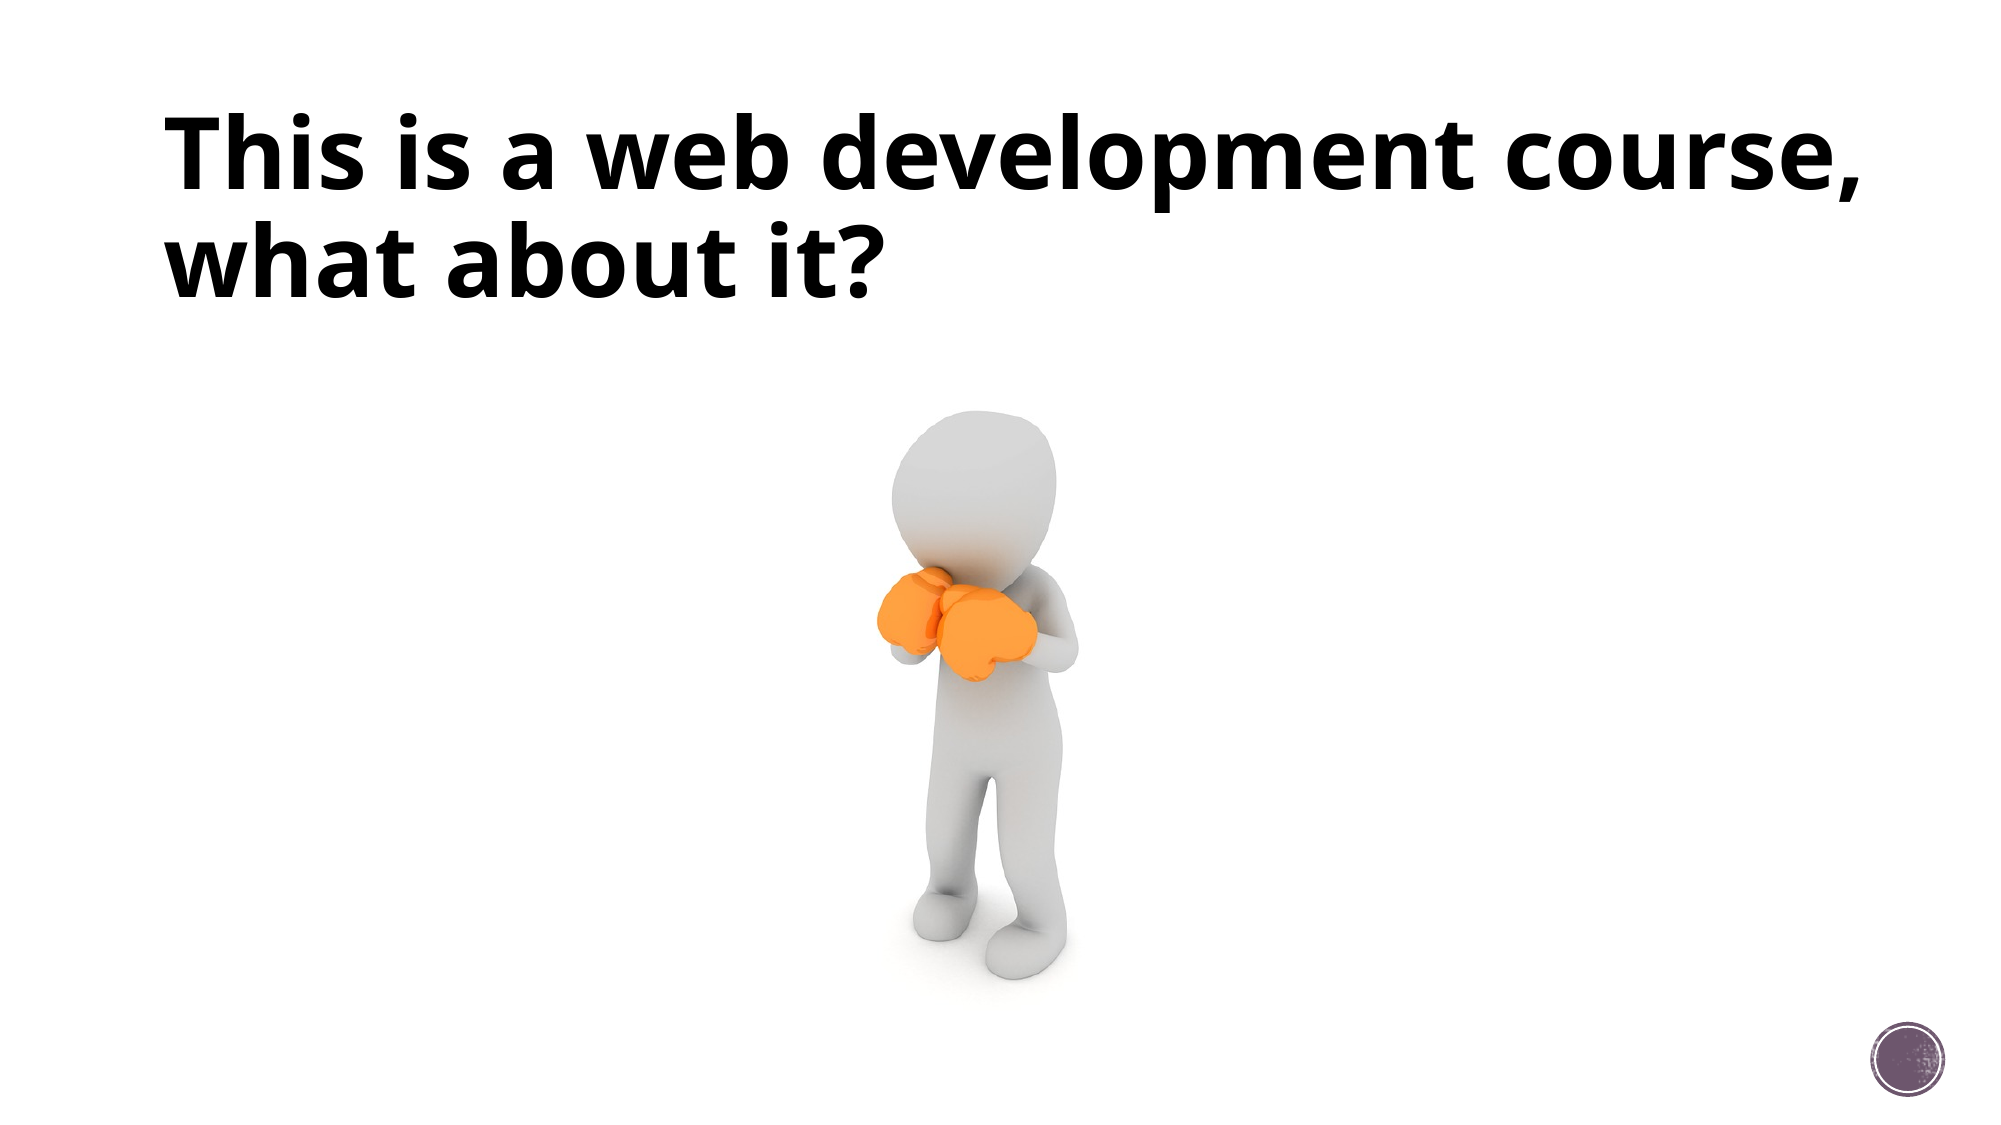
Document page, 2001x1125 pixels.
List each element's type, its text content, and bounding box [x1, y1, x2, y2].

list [650, 376, 1292, 1017]
title This is a web development course, what about it? [148, 79, 1900, 344]
